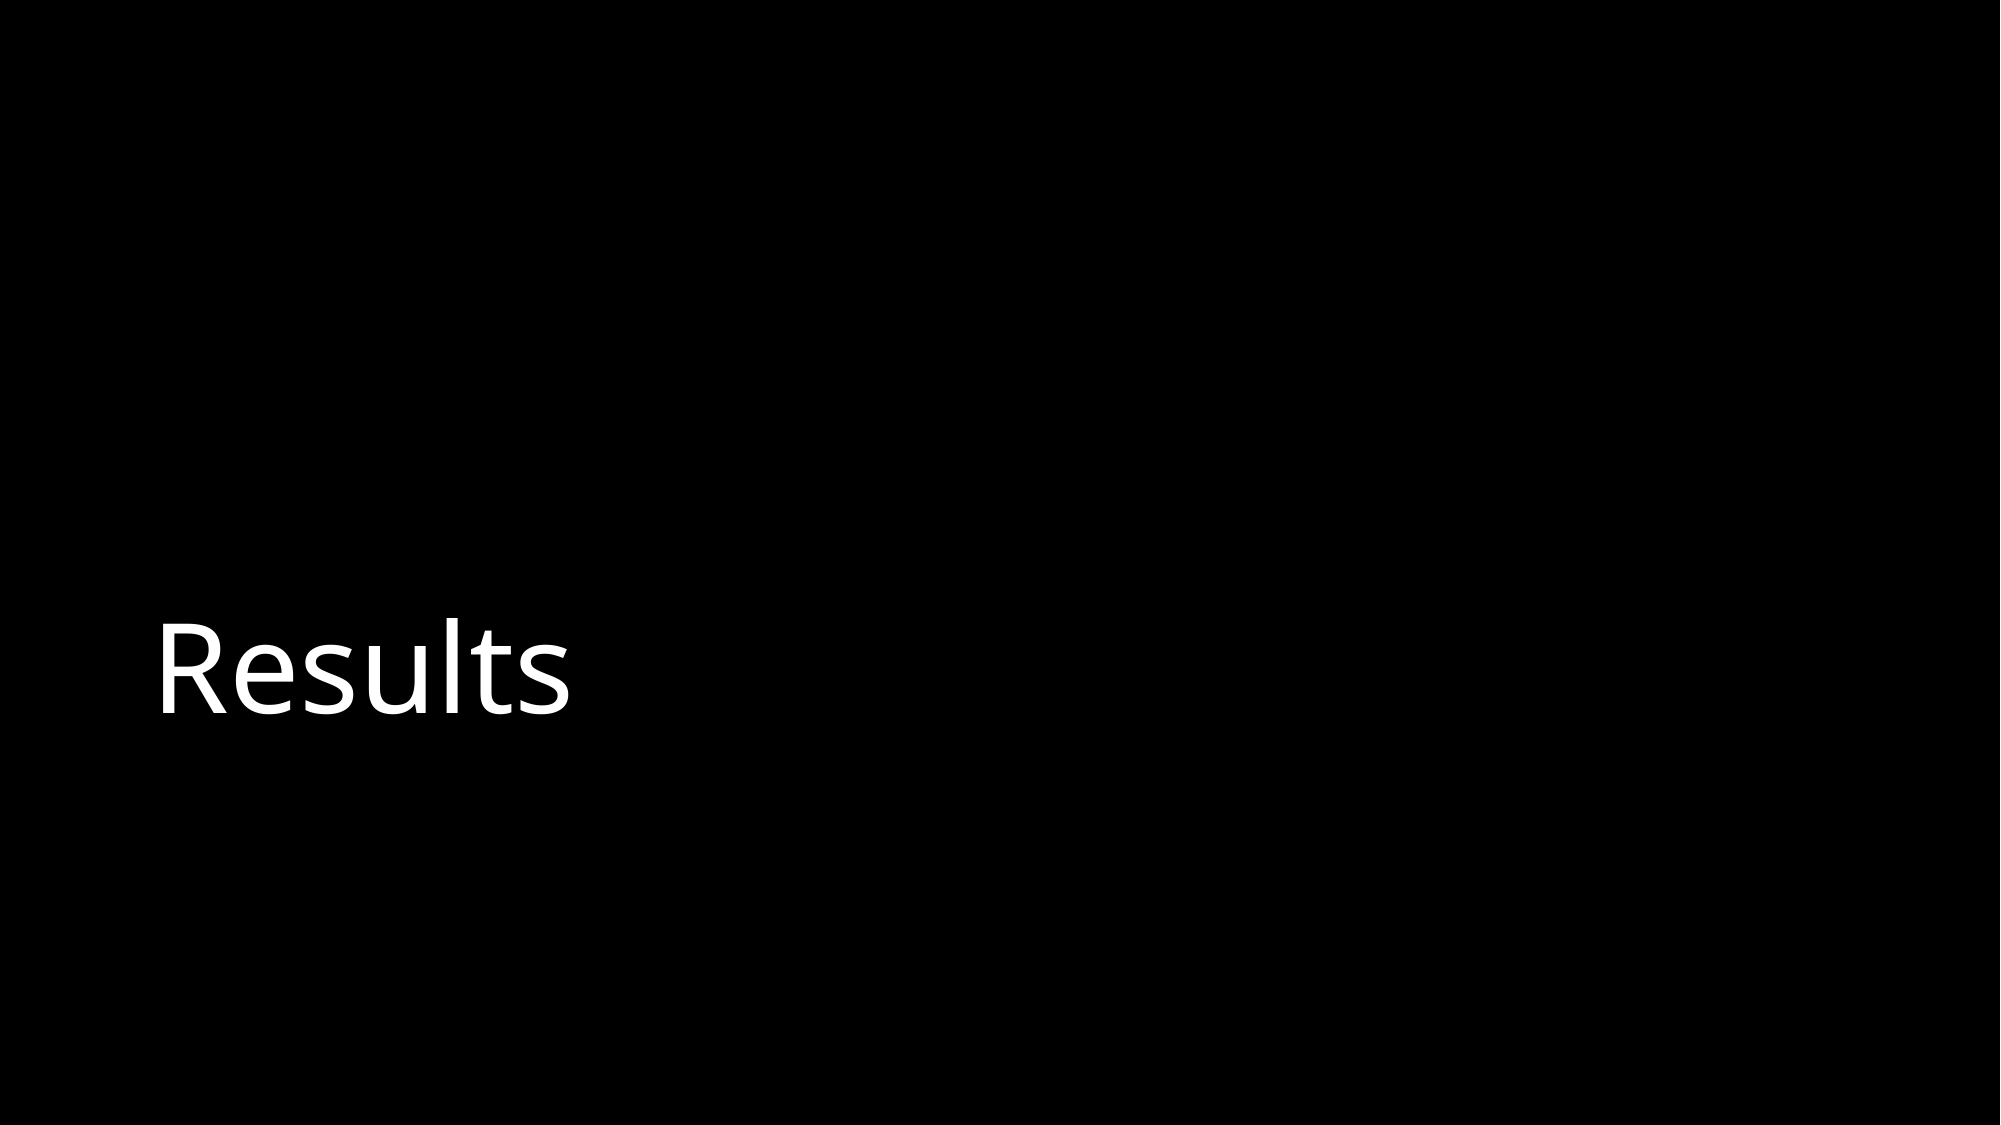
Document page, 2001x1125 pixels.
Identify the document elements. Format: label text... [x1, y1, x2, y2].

title Results [136, 280, 1862, 749]
